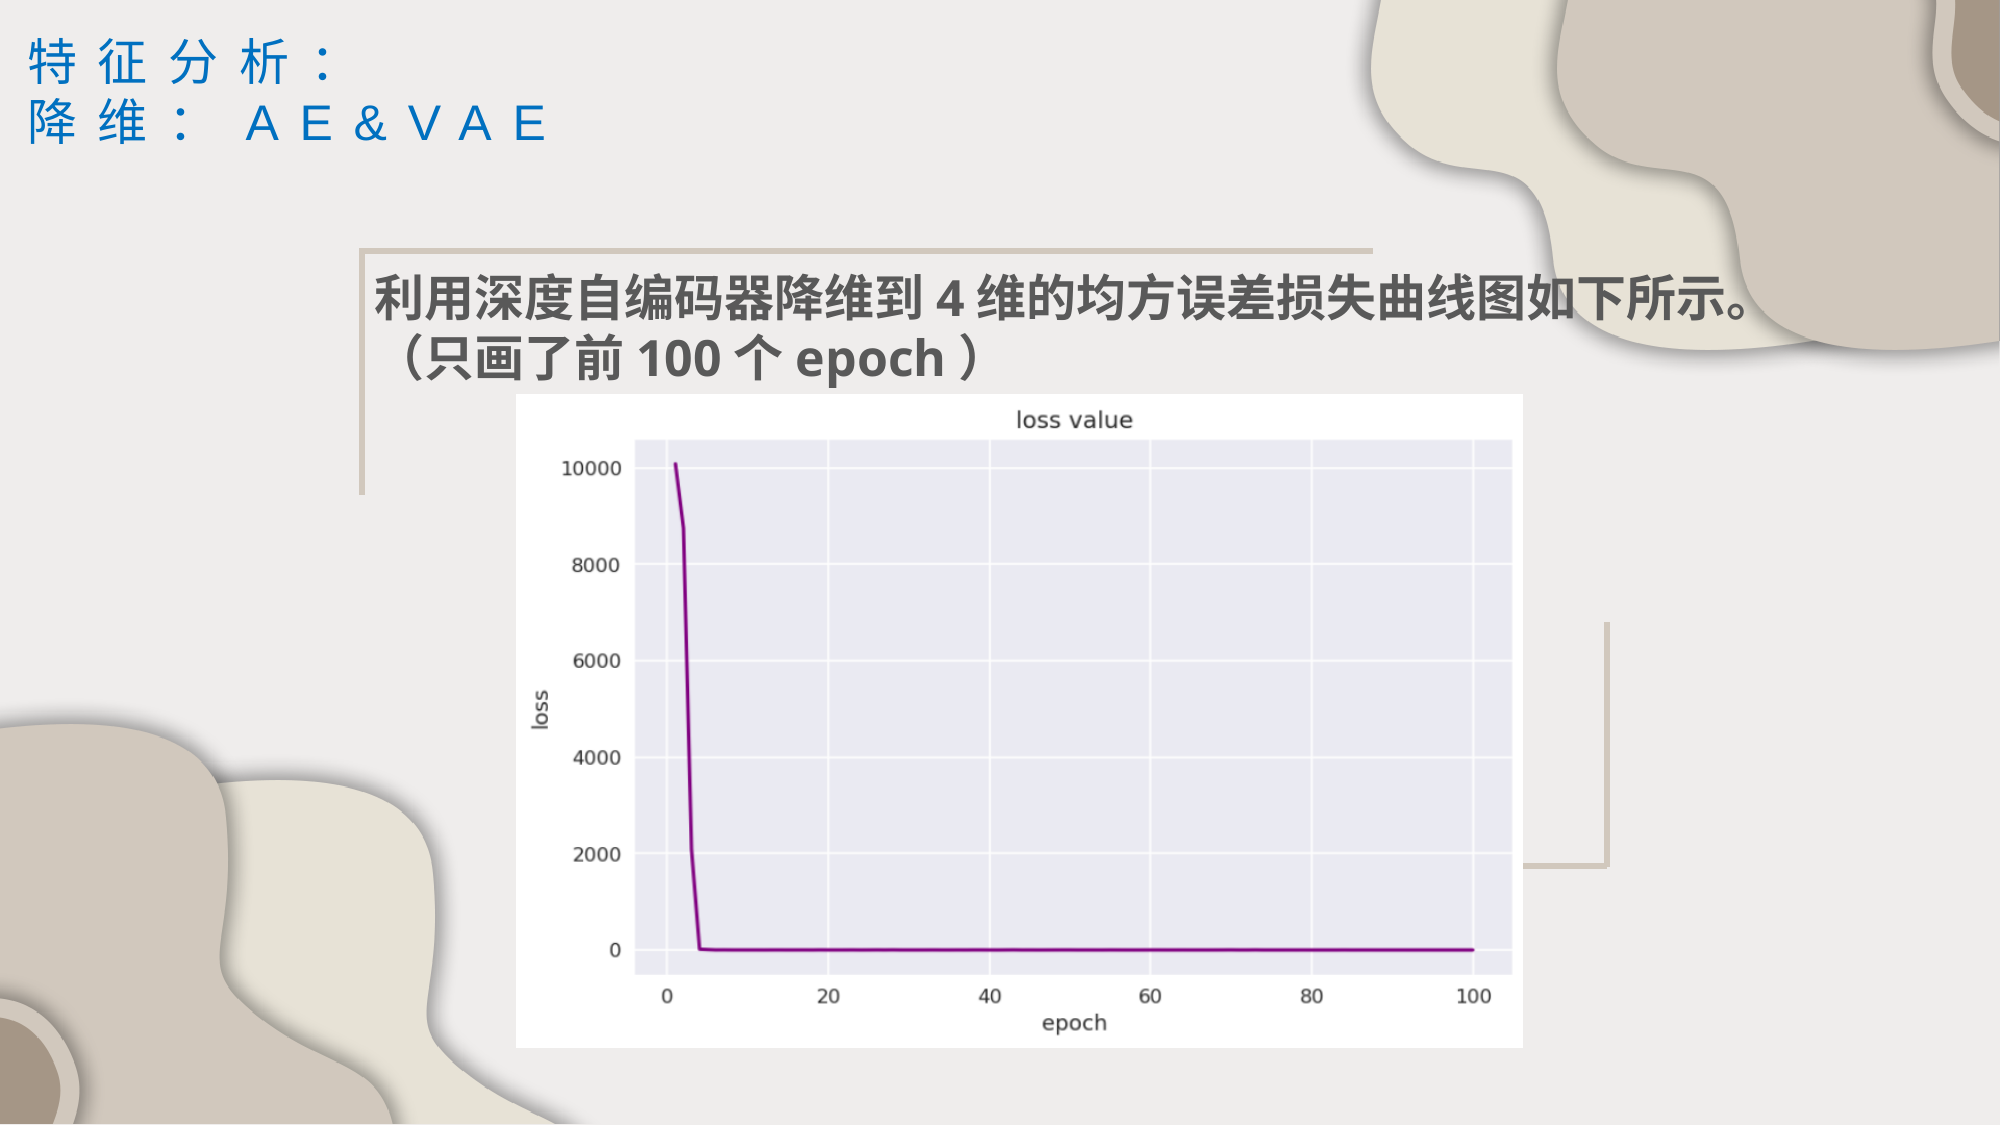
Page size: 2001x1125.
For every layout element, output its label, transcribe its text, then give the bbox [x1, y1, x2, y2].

text_box 利用深度自编码器降维到4维的均方误差损失曲线图如下所示。 （只画了前100个epoch） [359, 258, 1792, 394]
picture [0, 0, 2000, 1125]
title 特征分析： 降维：AE&VAE [27, 30, 1263, 151]
